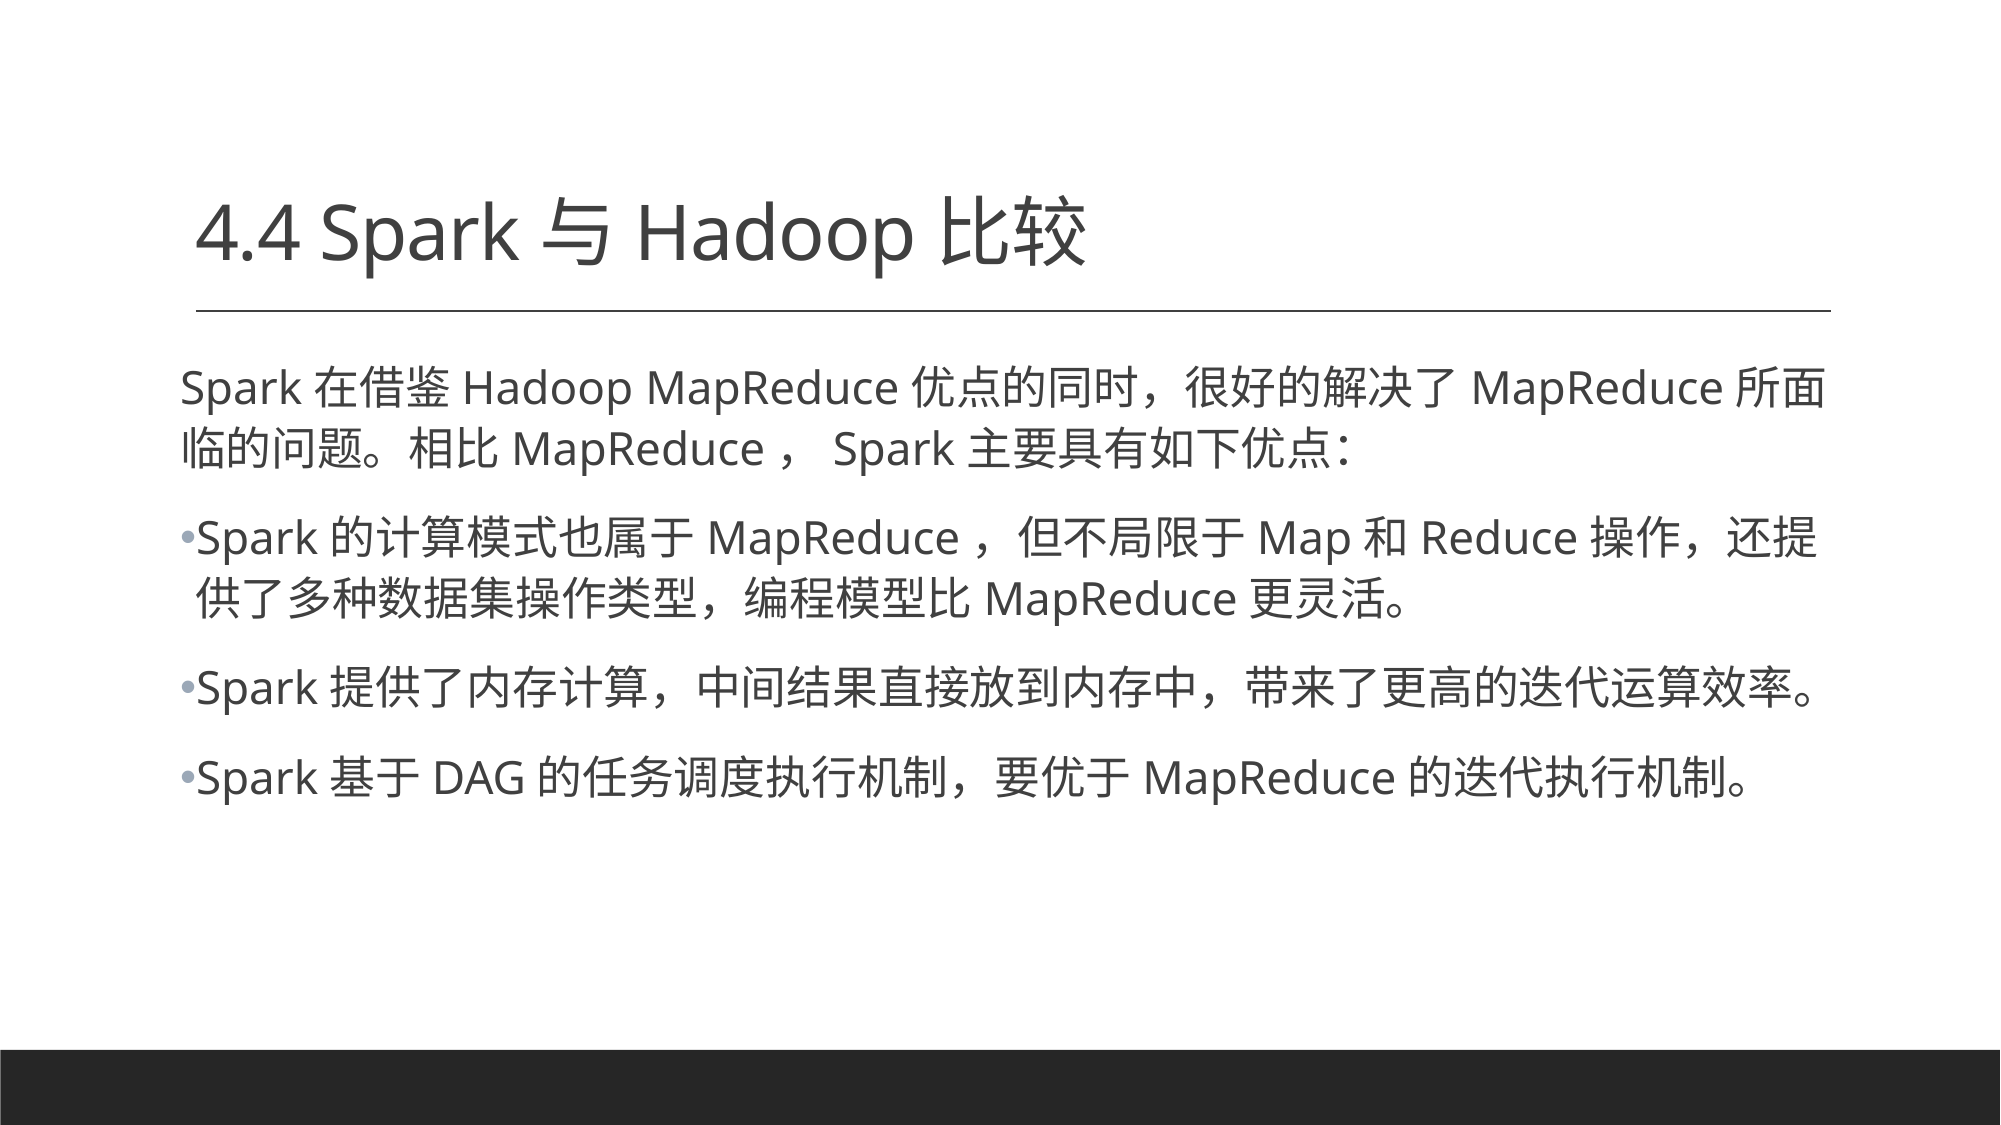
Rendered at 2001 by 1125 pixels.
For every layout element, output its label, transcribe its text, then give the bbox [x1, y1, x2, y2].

title 4.4 Spark与Hadoop比较 [180, 47, 1830, 285]
list Spark在借鉴Hadoop MapReduce优点的同时，很好的解决了MapReduce所面临的问题。相比MapReduce，Spark主要具有如下优点： Spark的计算模式也属于MapReduce，但不局限于Map和Reduce操作，还提供了多种数据集操作类型，编程模型比MapReduce更灵活。 Spark提供了内存计算，中间结果直接放到内存中，带来了更高的迭代运算效率。 Spark基于DAG的任务调度执行机制，要优于MapReduce的迭代执行机制。 [180, 345, 1830, 963]
